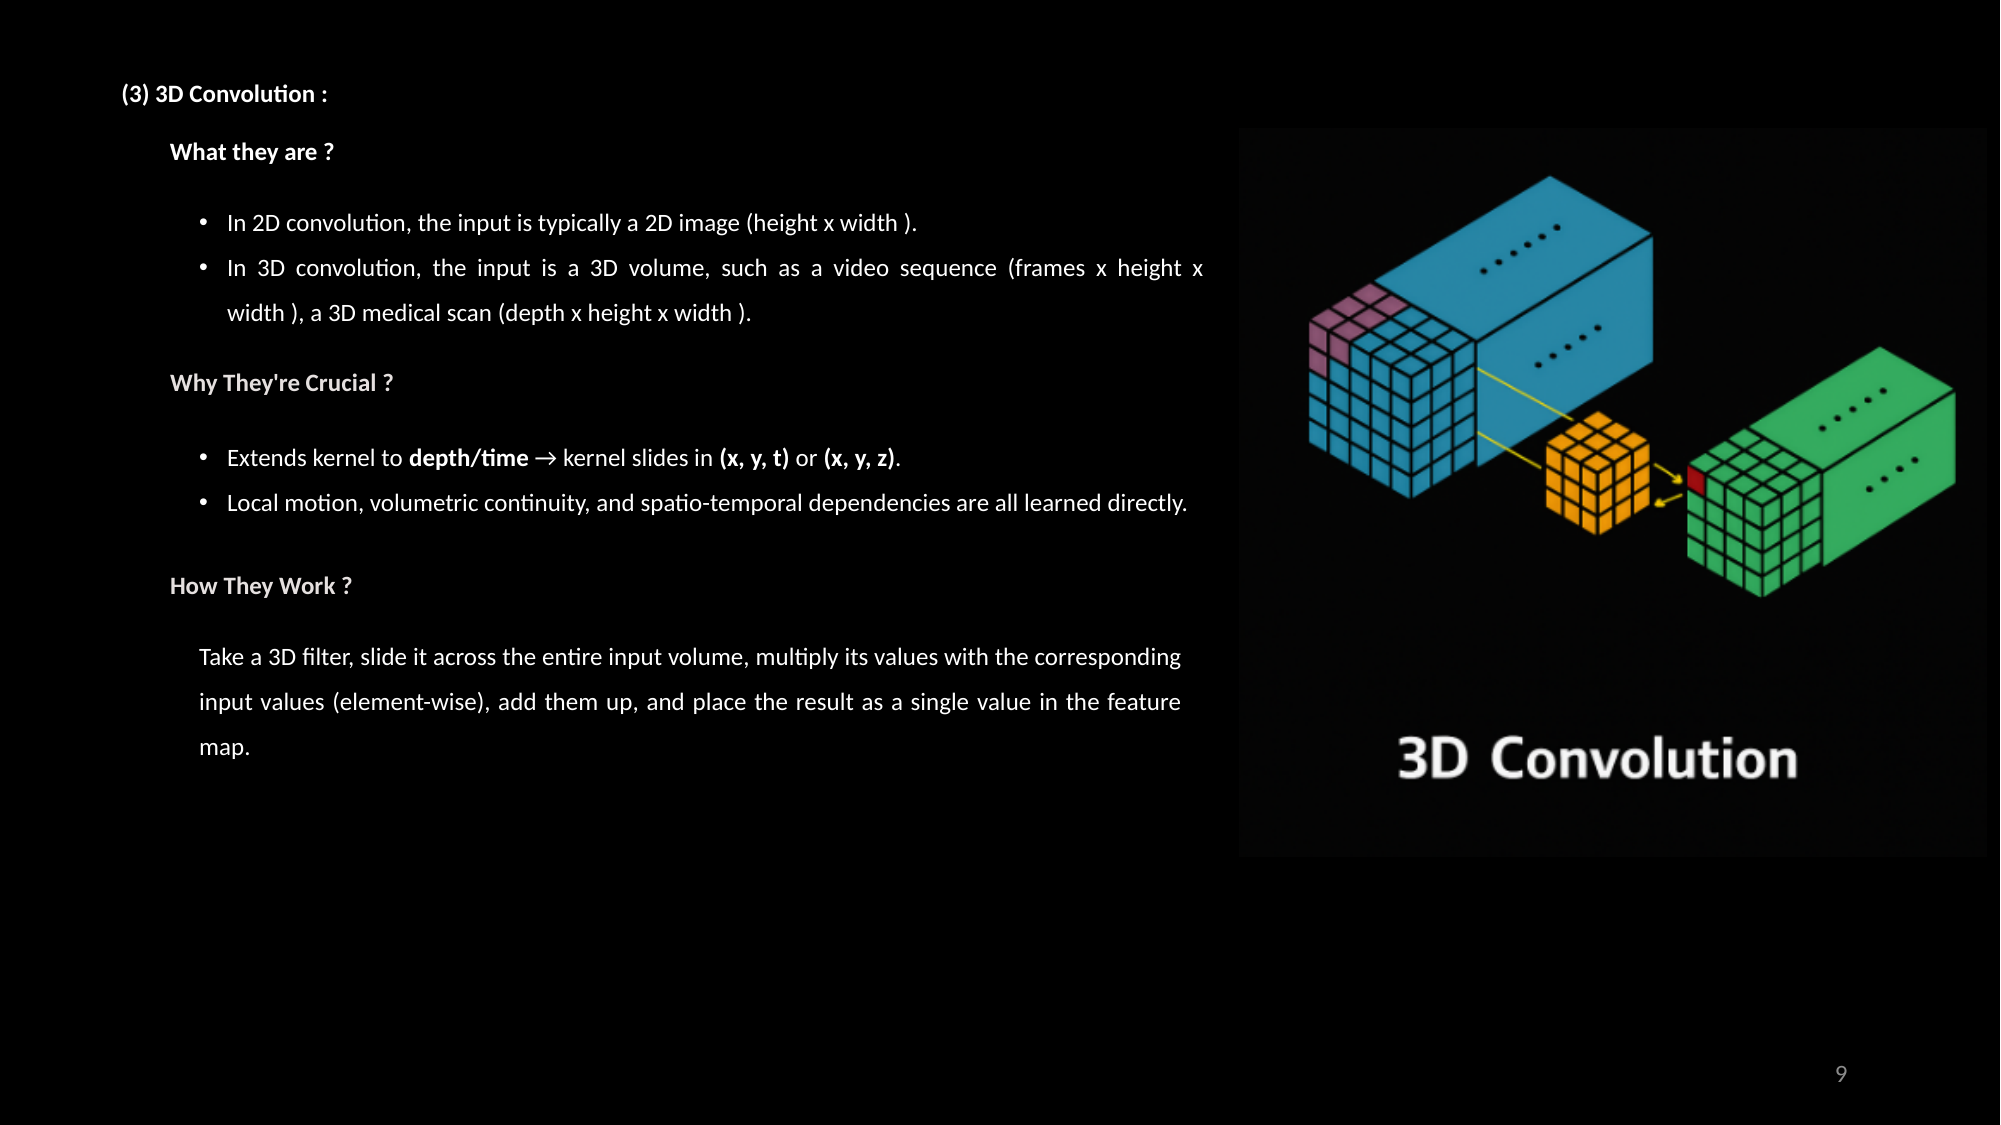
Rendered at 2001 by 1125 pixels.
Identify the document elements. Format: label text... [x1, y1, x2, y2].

text_box In 2D convolution, the input is typically a 2D image (height x width ). In 3D convolution, the input is a 3D volume, such as a video sequence (frames x height x width ), a 3D medical scan (depth x height x width ). [184, 184, 1221, 334]
picture [1238, 127, 1987, 857]
text_box Why They're Crucial ? [155, 344, 415, 404]
slide_number 9 [1412, 1042, 1863, 1103]
text_box What they are ? [155, 128, 351, 173]
text_box (3) 3D Convolution : [106, 69, 350, 115]
text_box Take a 3D filter, slide it across the entire input volume, multiply its values with the corresponding input values (element-wise), add them up, and place the result as a single value in the feature map. [184, 618, 1199, 768]
text_box How They Work ? [155, 546, 369, 607]
text_box Extends kernel to depth/time → kernel slides in (x, y, t) or (x, y, z). Local motion, volumetric continuity, and spatio-temporal dependencies are all learned directly. [184, 419, 1238, 524]
